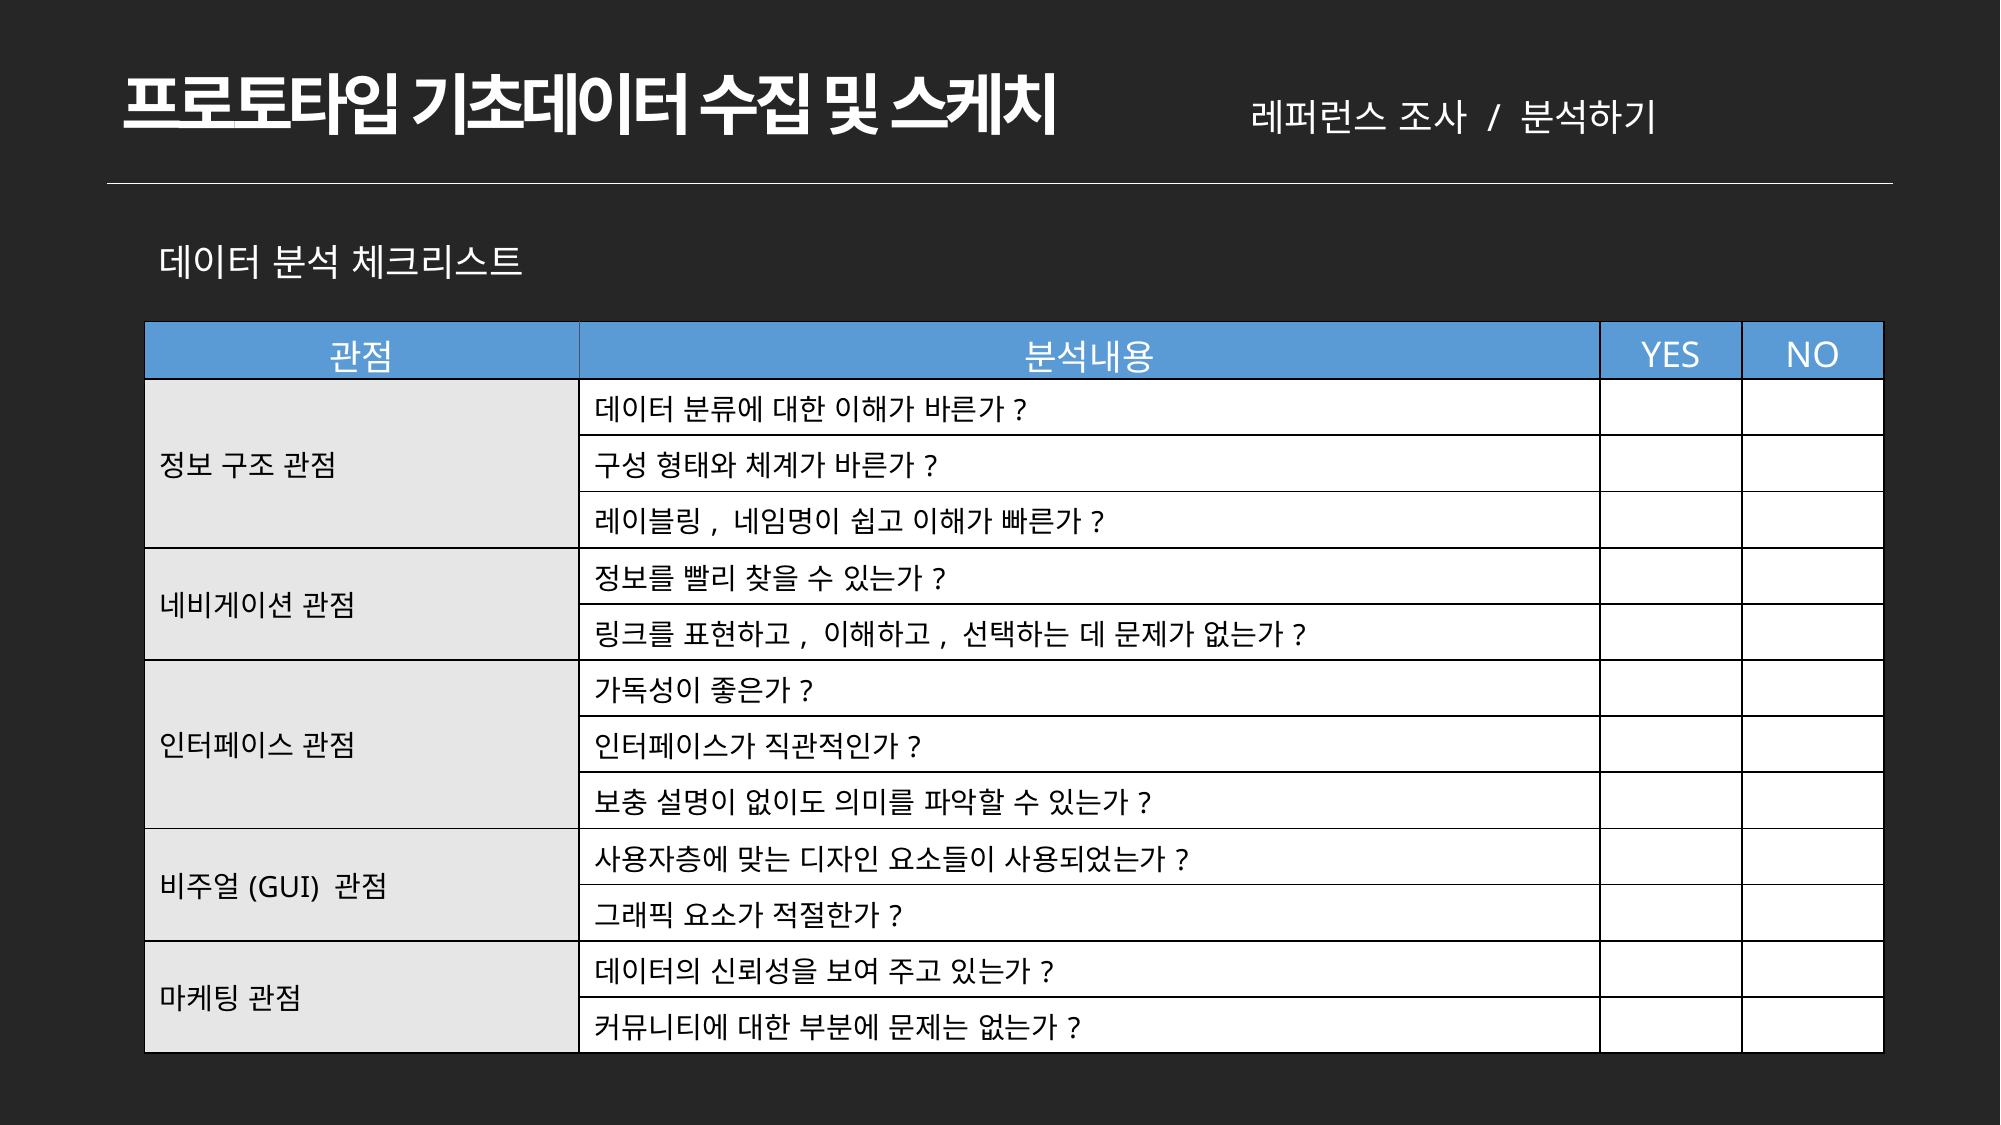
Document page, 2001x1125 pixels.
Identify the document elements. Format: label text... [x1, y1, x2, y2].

table_cell 데이터 분류에 대한 이해가 바른가? [580, 380, 1599, 434]
table_cell 인터페이스가 직관적인가? [580, 717, 1599, 771]
table_cell [1743, 773, 1883, 828]
table_cell [1601, 380, 1741, 434]
table_cell 구성 형태와 체계가 바른가? [580, 436, 1599, 491]
table_cell 링크를 표현하고, 이해하고, 선택하는 데 문제가 없는가? [580, 605, 1599, 659]
table_header 관점 [145, 322, 579, 378]
table_cell [1601, 885, 1741, 940]
table_cell 마케팅 관점 [145, 942, 578, 1052]
table_cell [1601, 998, 1741, 1052]
table_cell [1743, 605, 1883, 659]
table_cell [1743, 942, 1883, 996]
table_cell 정보 구조 관점 [145, 380, 578, 547]
text_box 프로토타입 기초데이터 수집 및 스케치 [106, 55, 1320, 151]
table_cell [1743, 380, 1883, 434]
text_box 데이터 분석 체크리스트 [143, 231, 540, 292]
table_cell 레이블링, 네임명이 쉽고 이해가 빠른가? [580, 492, 1599, 547]
table_header YES [1601, 322, 1741, 378]
table_cell [1743, 436, 1883, 491]
table_cell [1601, 829, 1741, 884]
table_cell 그래픽 요소가 적절한가? [580, 885, 1599, 940]
table_header 분석내용 [580, 322, 1599, 378]
text_box 레퍼런스 조사 / 분석하기 [1235, 86, 1673, 147]
table_cell 인터페이스 관점 [145, 661, 578, 828]
table_cell 정보를 빨리 찾을 수 있는가? [580, 549, 1599, 603]
table_cell [1601, 492, 1741, 547]
table_header NO [1743, 322, 1883, 378]
table_cell [1601, 549, 1741, 603]
table_cell [1601, 773, 1741, 828]
table_cell [1601, 661, 1741, 715]
table_cell 가독성이 좋은가? [580, 661, 1599, 715]
table_cell [1601, 942, 1741, 996]
table_cell [1743, 829, 1883, 884]
table_cell 사용자층에 맞는 디자인 요소들이 사용되었는가? [580, 829, 1599, 884]
table_cell [1743, 549, 1883, 603]
table_cell [1601, 717, 1741, 771]
table_cell [1743, 885, 1883, 940]
table_cell 데이터의 신뢰성을 보여 주고 있는가? [580, 942, 1599, 996]
table_cell 네비게이션 관점 [145, 549, 578, 659]
table_cell [1601, 436, 1741, 491]
table_cell 보충 설명이 없이도 의미를 파악할 수 있는가? [580, 773, 1599, 828]
table_cell [1743, 998, 1883, 1052]
table_cell [1743, 717, 1883, 771]
table_cell [1743, 661, 1883, 715]
table_cell [1601, 605, 1741, 659]
table_cell [1743, 492, 1883, 547]
table_cell 비주얼(GUI) 관점 [145, 829, 578, 940]
table_cell 커뮤니티에 대한 부분에 문제는 없는가? [580, 998, 1599, 1052]
